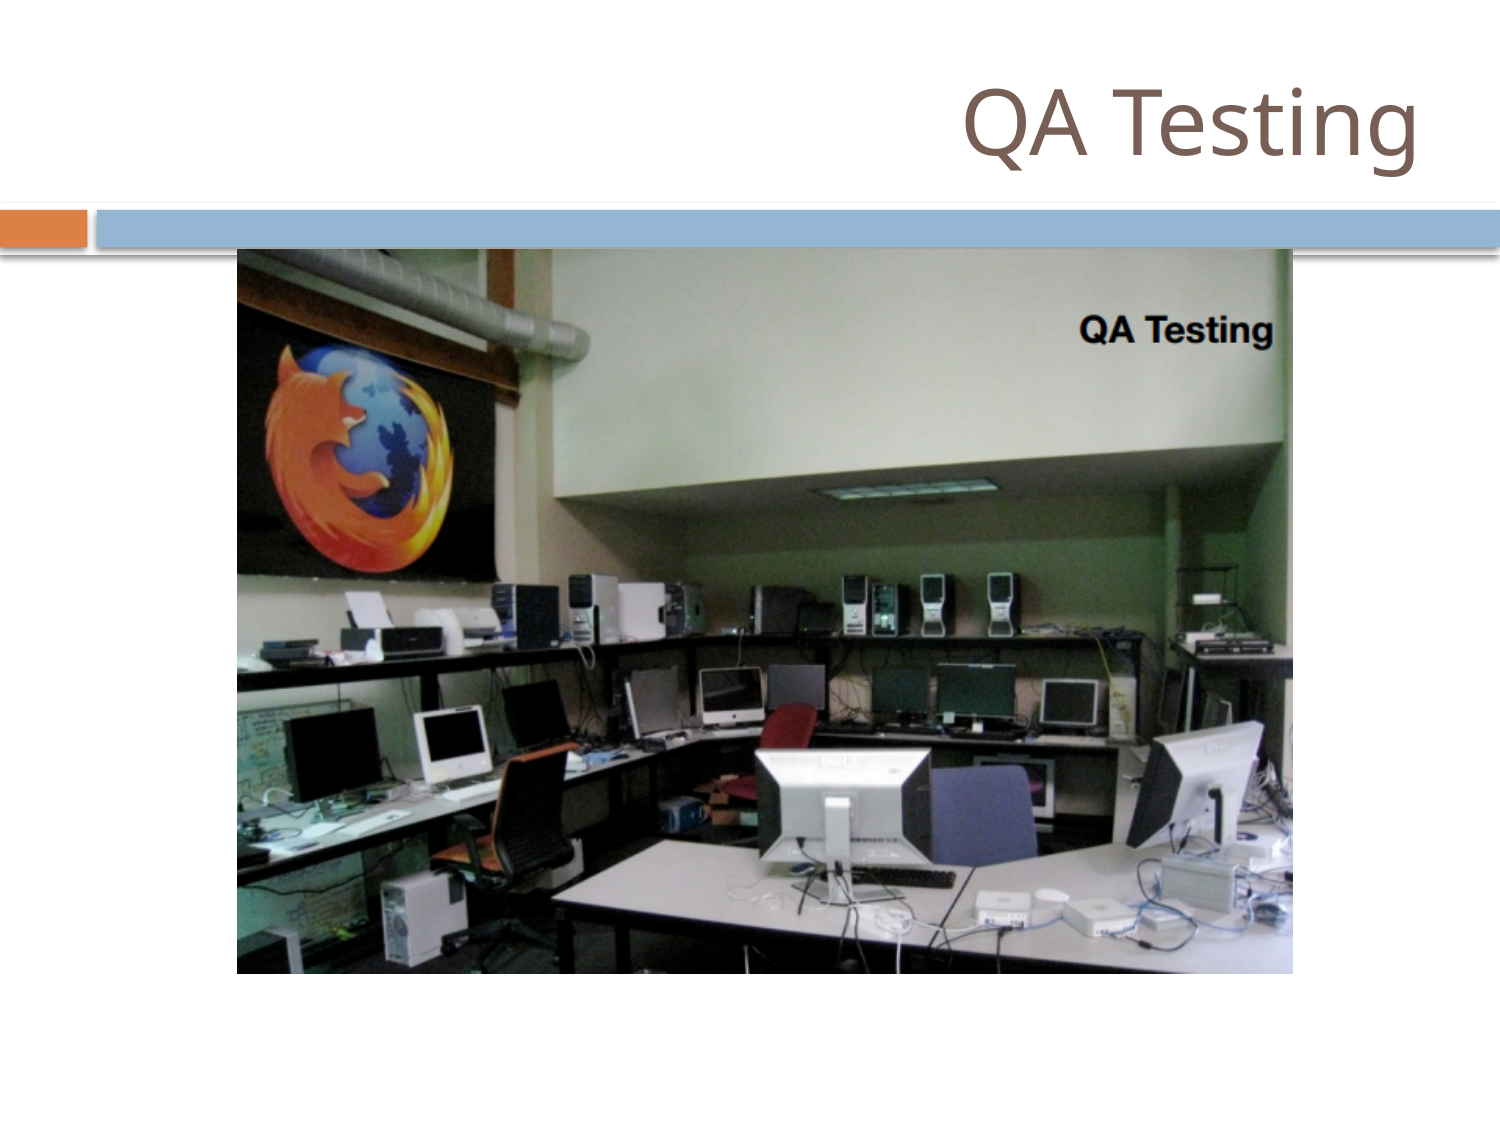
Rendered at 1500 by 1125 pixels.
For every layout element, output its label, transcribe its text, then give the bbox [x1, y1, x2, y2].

title QA Testing [100, 37, 1438, 200]
picture [237, 249, 1293, 974]
